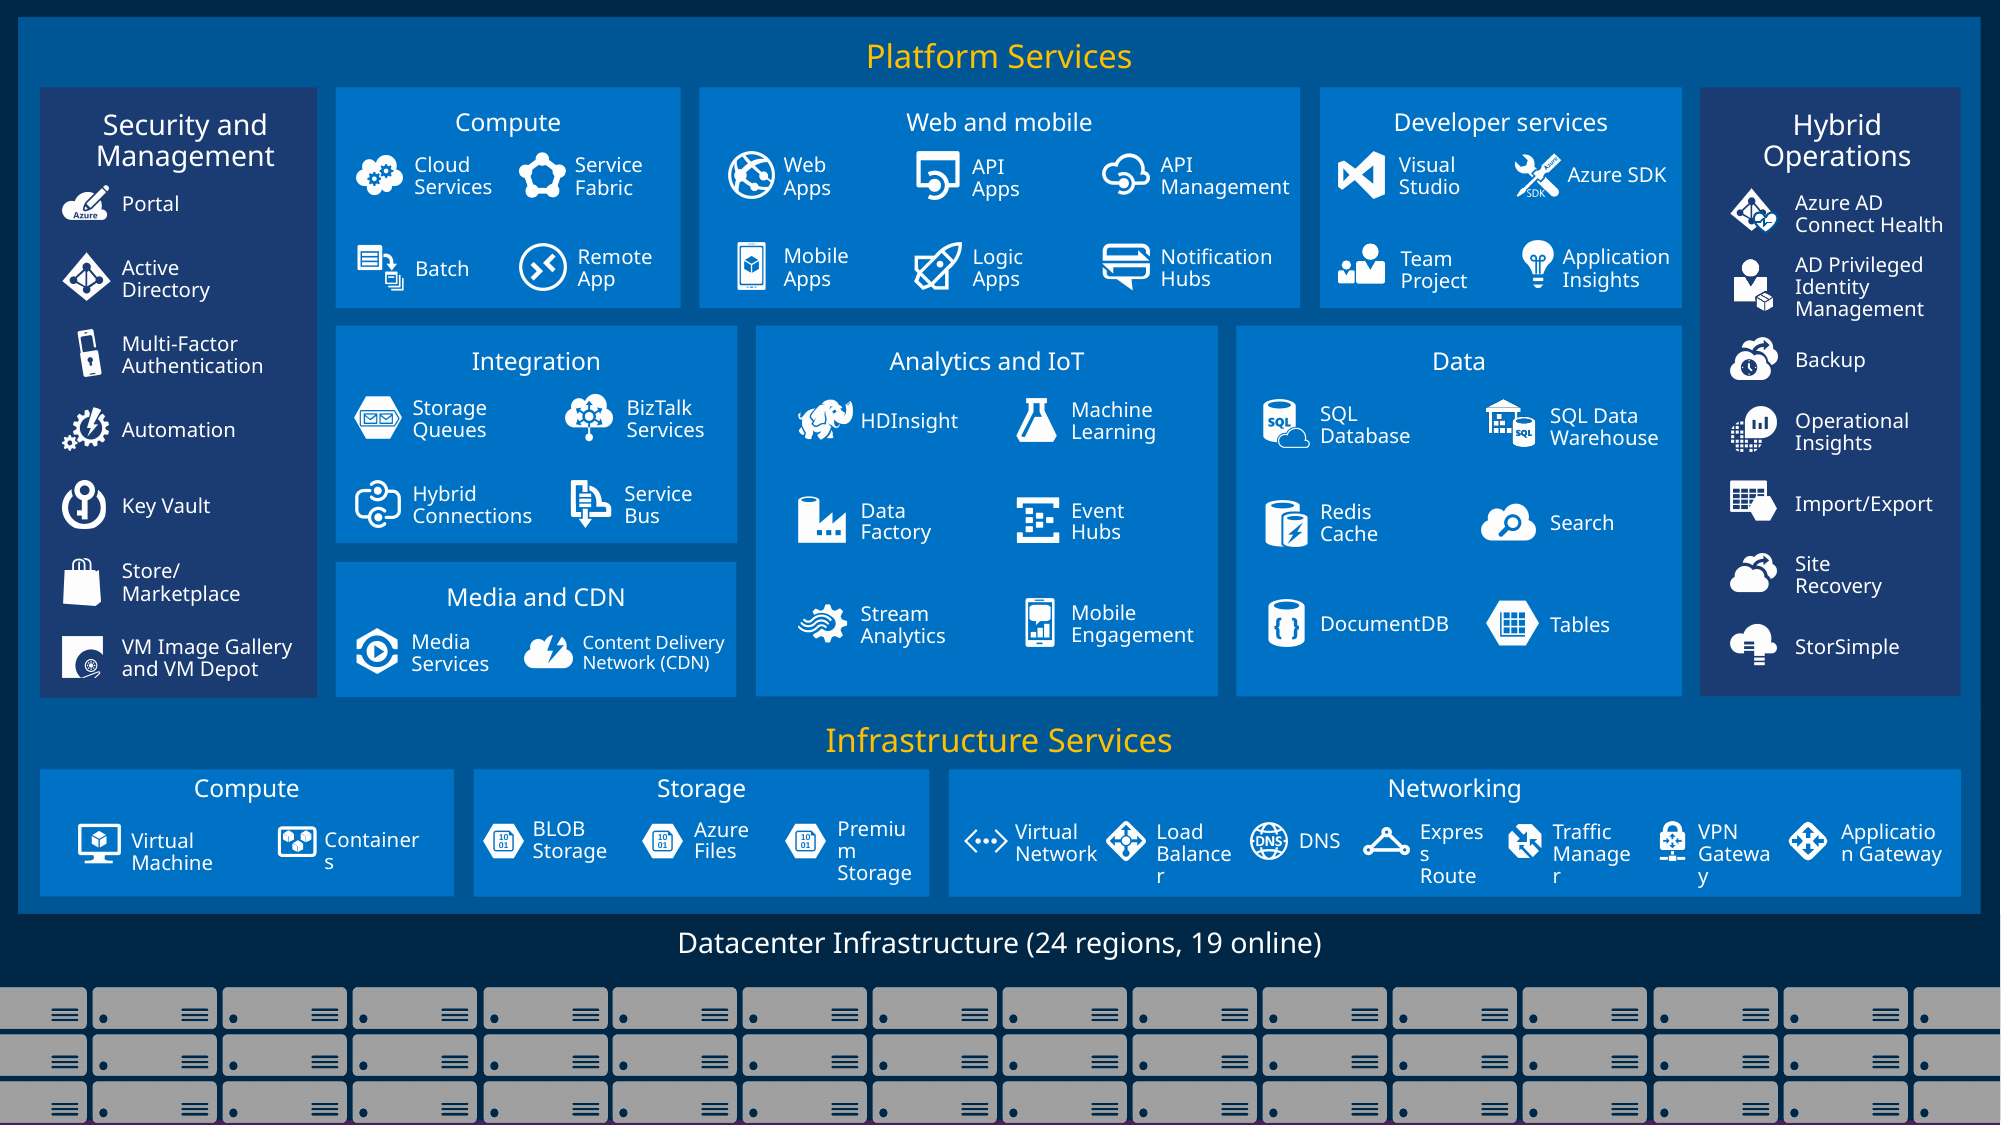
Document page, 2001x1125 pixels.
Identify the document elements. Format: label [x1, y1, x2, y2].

picture [62, 480, 106, 529]
picture [1486, 399, 1539, 447]
picture [1734, 259, 1774, 311]
